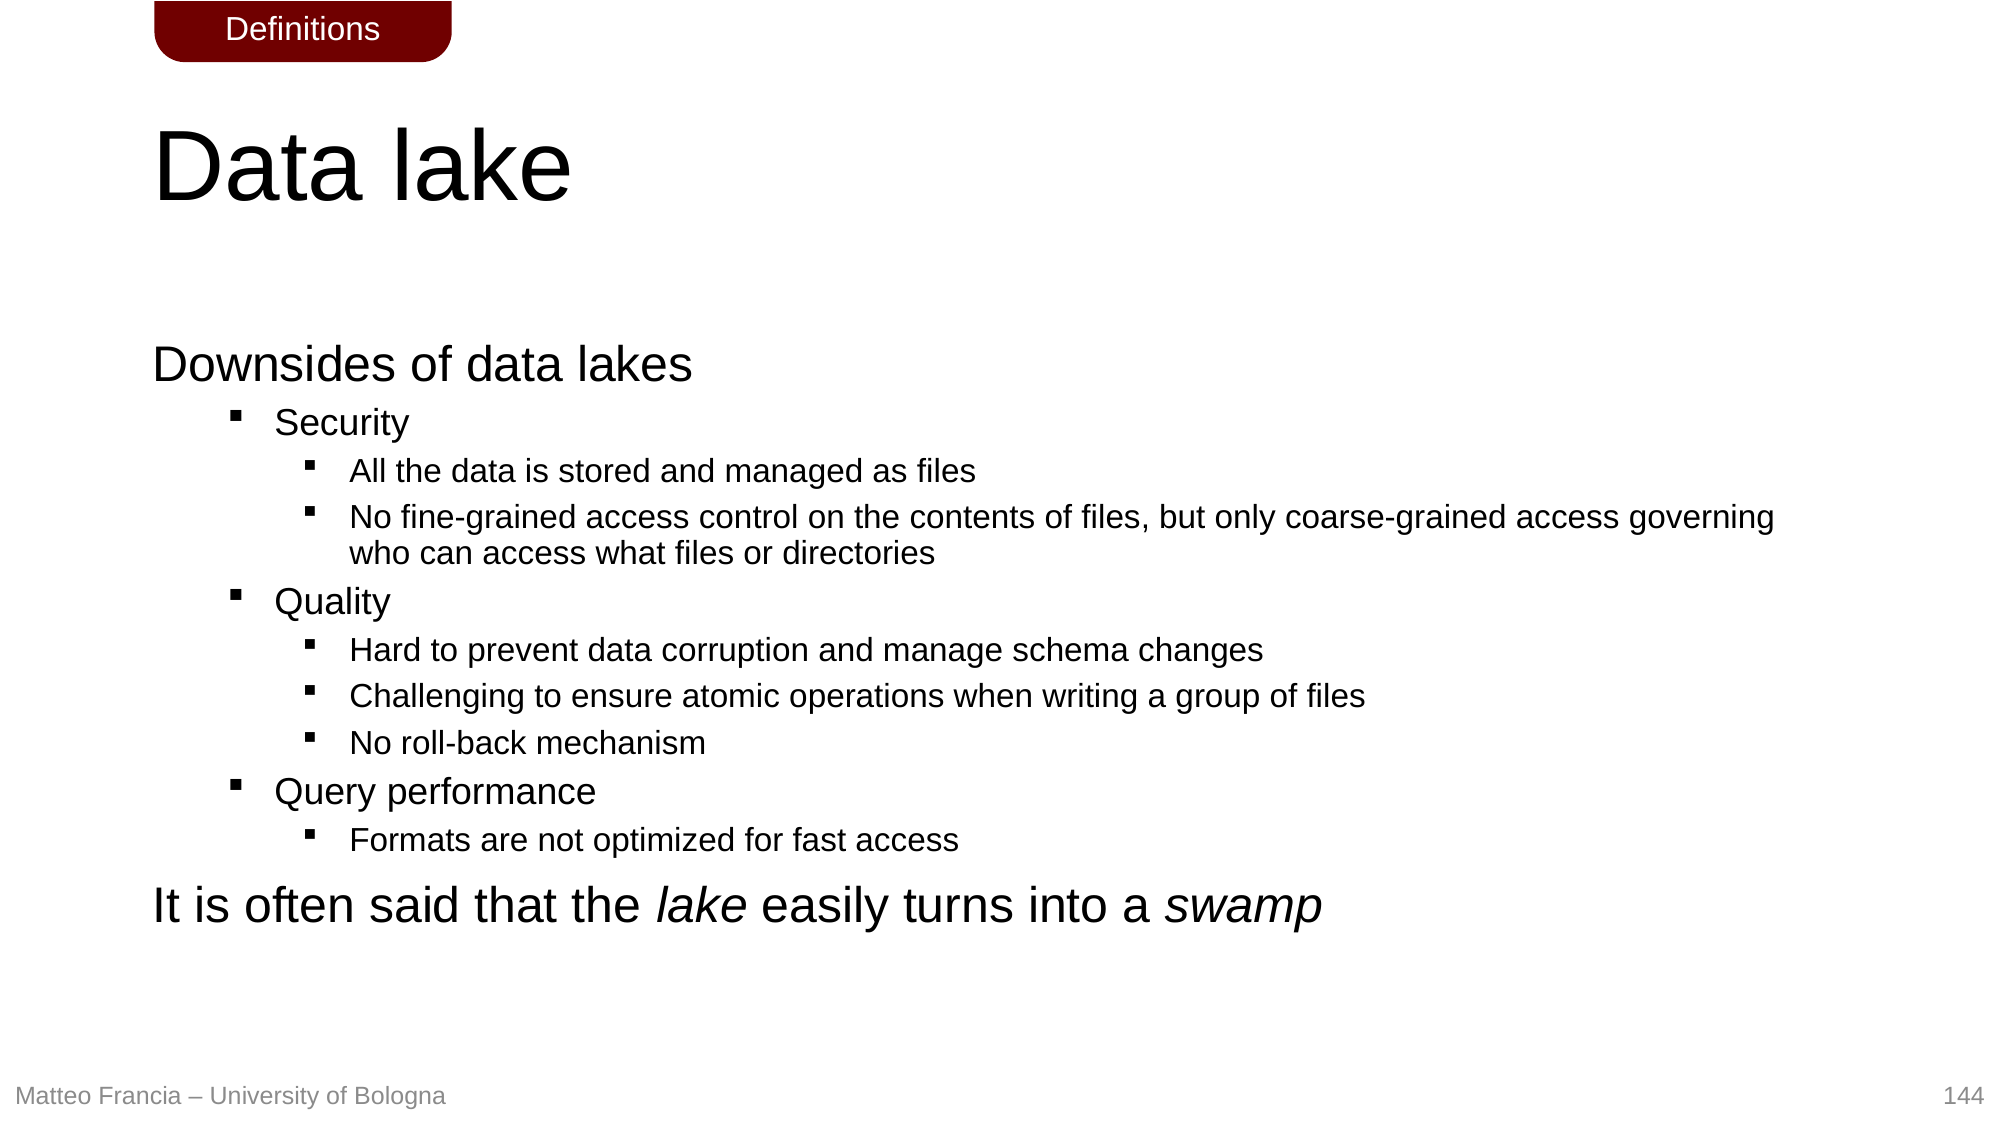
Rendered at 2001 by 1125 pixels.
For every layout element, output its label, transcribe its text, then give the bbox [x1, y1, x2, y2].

text_box Definitions [154, 1, 452, 63]
title Data lake [137, 59, 1863, 278]
slide_number 144 [1550, 1065, 2000, 1125]
list Downsides of data lakes Security All the data is stored and managed as files No fine-grained access control on the contents of files, but only coarse-grained access governing who can access what files or directories Quality Hard to prevent data corruption and manage schema changes Challenging to ensure atomic operations when writing a group of files No roll-back mechanism Query performance Formats are not optimized for fast access It is often said that the lake easily turns into a swamp [137, 278, 1863, 993]
footer Matteo Francia – University of Bologna [0, 1065, 466, 1125]
